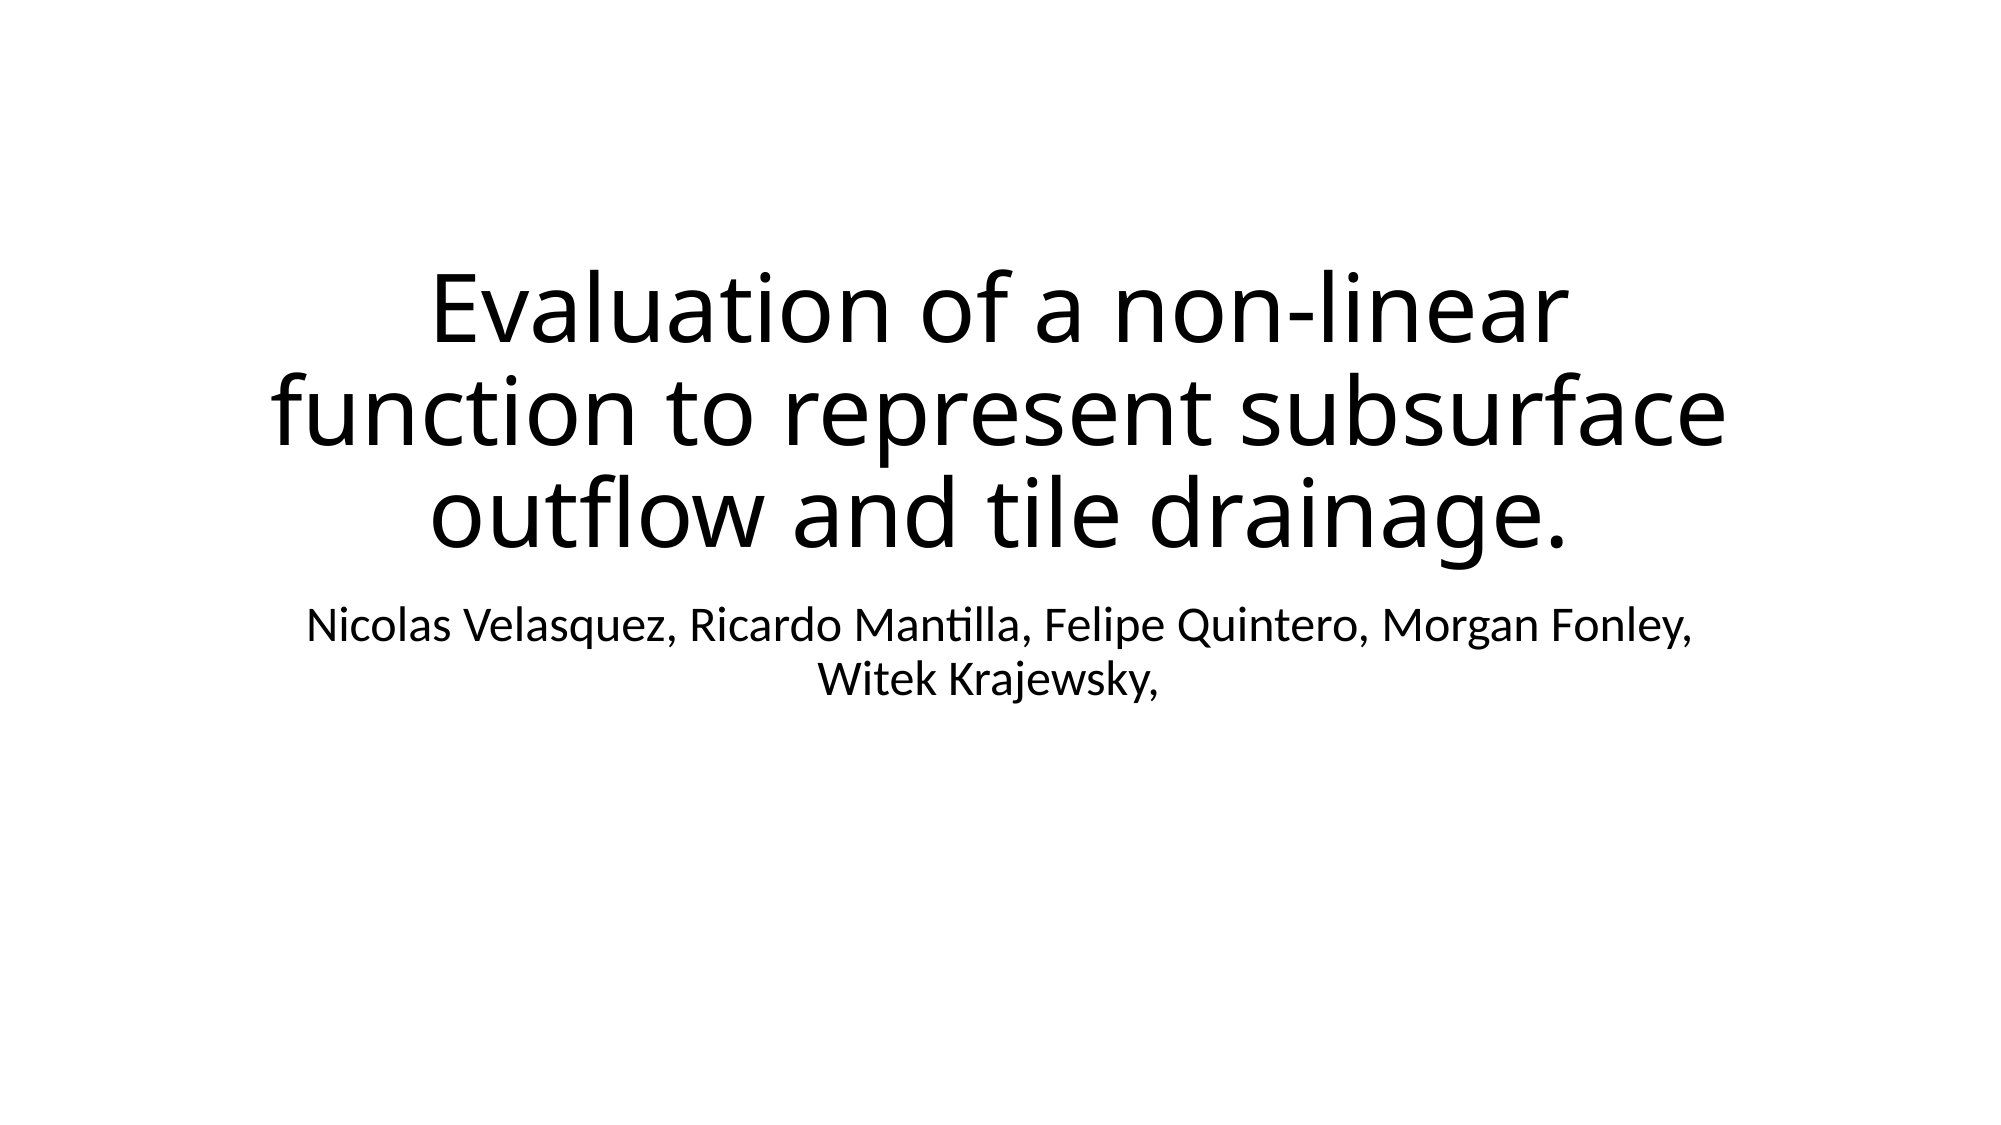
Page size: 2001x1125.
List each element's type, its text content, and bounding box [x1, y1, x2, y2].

title Evaluation of a non-linear function to represent subsurface outflow and tile drainage. [249, 184, 1750, 576]
subtitle Nicolas Velasquez, Ricardo Mantilla, Felipe Quintero, Morgan Fonley, Witek Krajewsky, [249, 590, 1750, 863]
